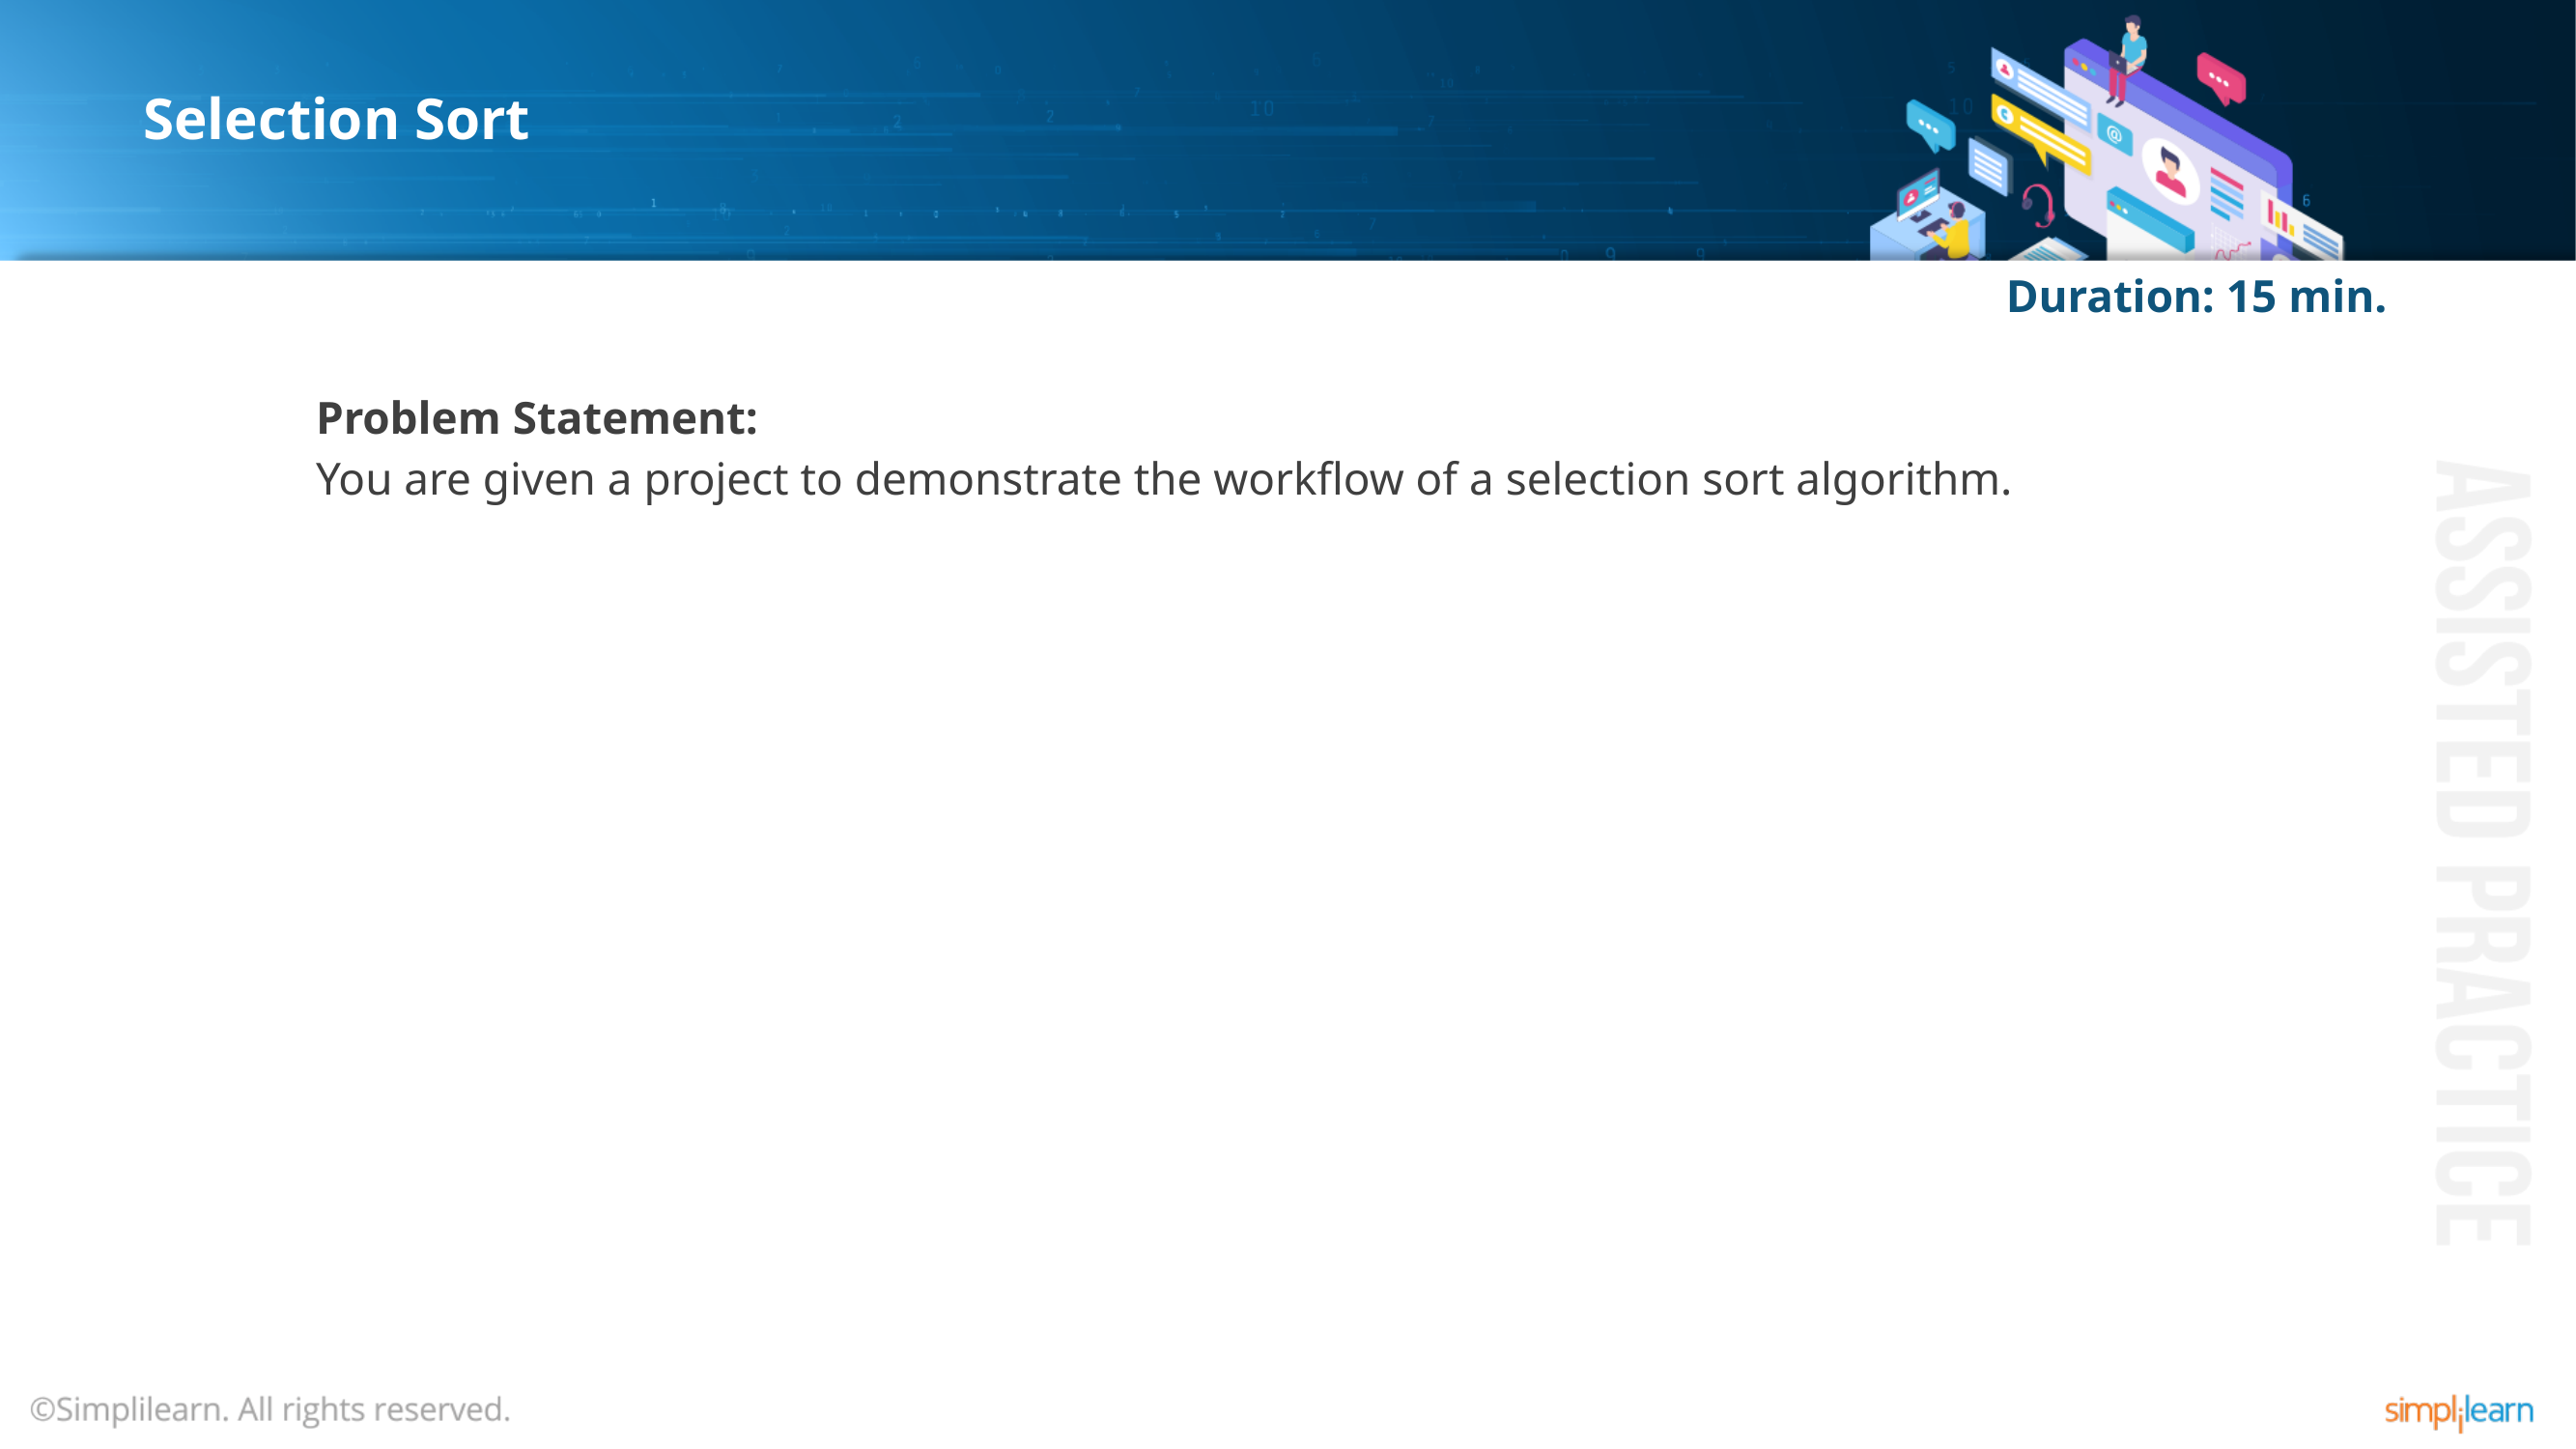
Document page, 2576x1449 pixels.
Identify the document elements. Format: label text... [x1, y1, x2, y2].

title Selection Sort [128, 69, 1819, 175]
picture [0, 0, 2576, 1449]
list Problem Statement: You are given a project to demonstrate the workflow of a selection sort algorithm. [301, 374, 2275, 1251]
text_box Duration: 15 min. [1991, 270, 2544, 327]
